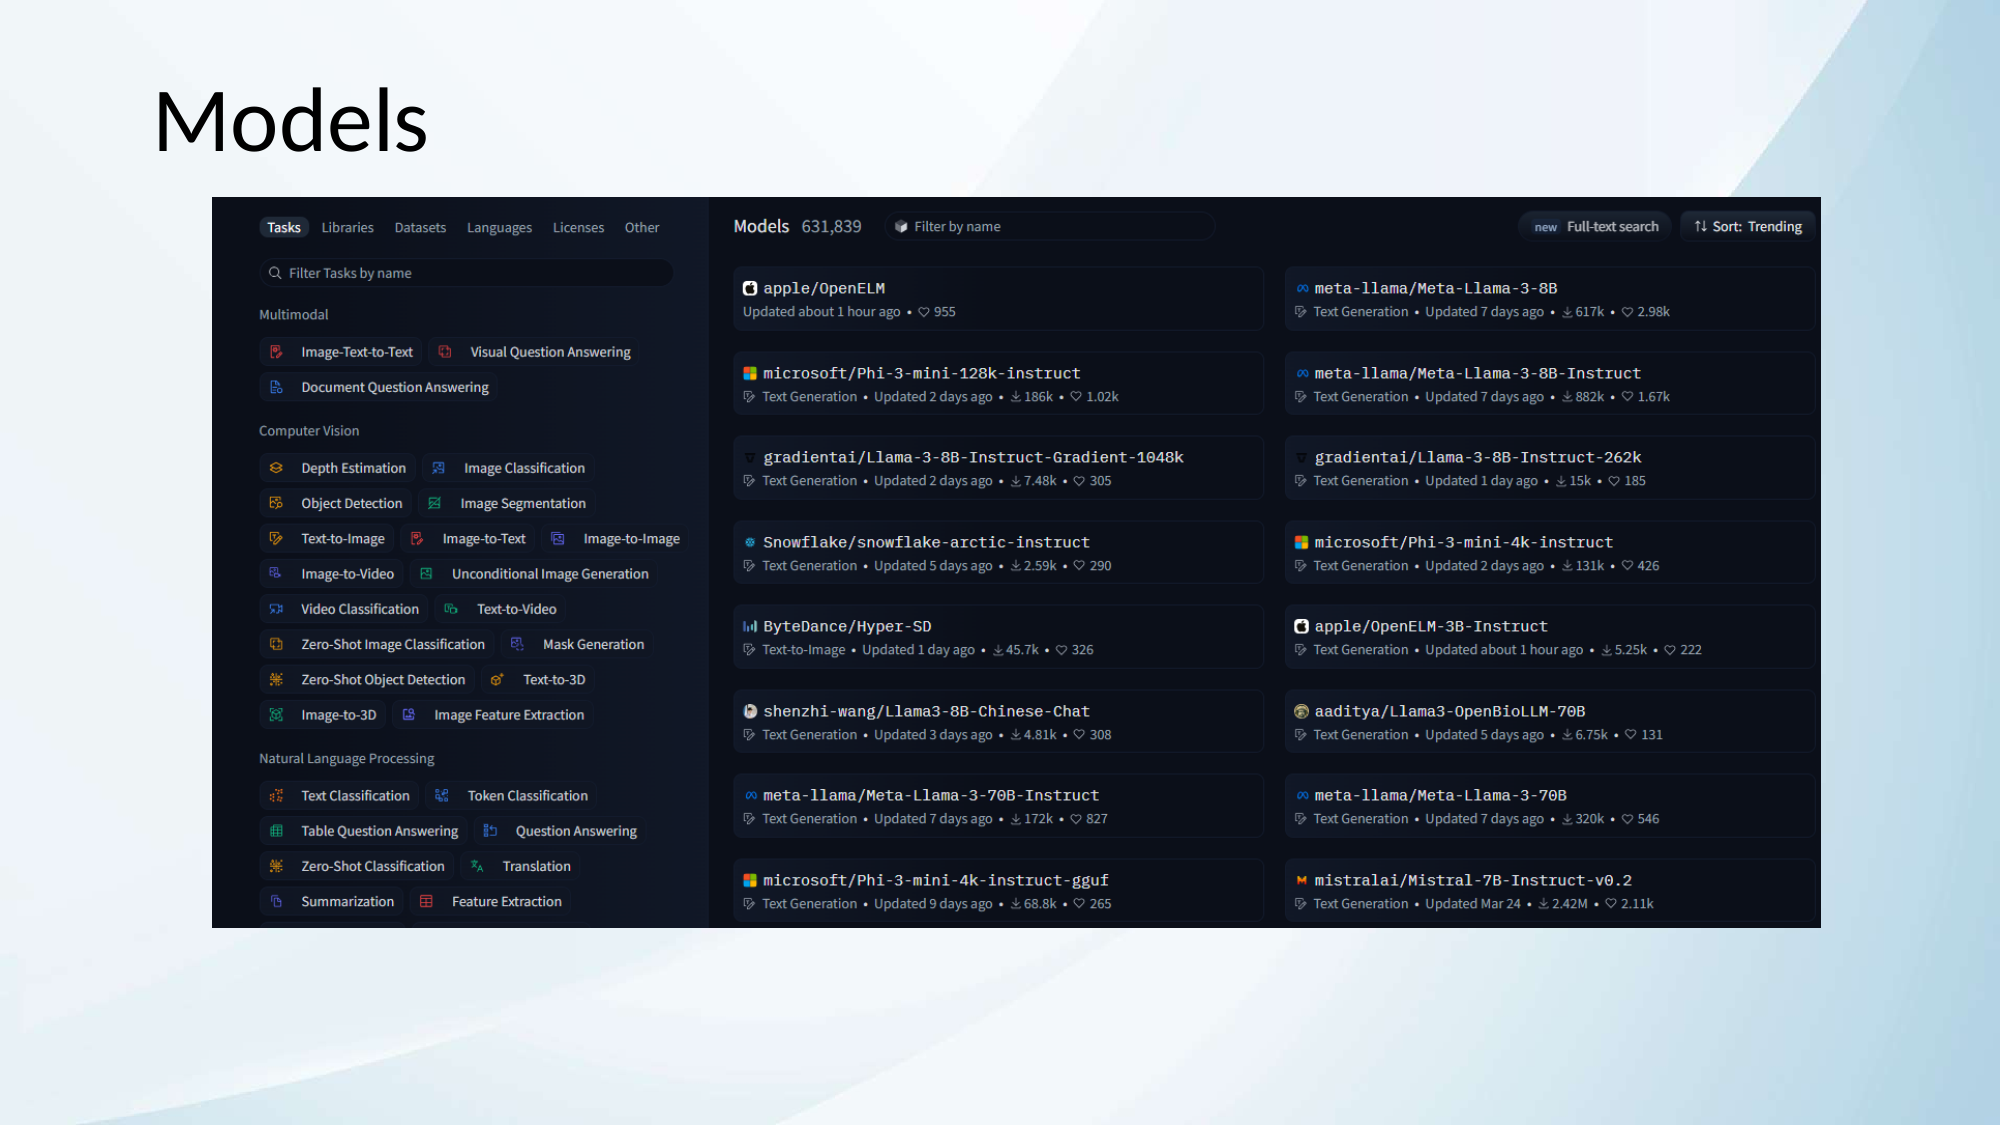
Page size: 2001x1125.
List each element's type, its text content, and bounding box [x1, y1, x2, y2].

picture [0, 0, 2000, 1125]
title Models [137, 59, 1863, 184]
